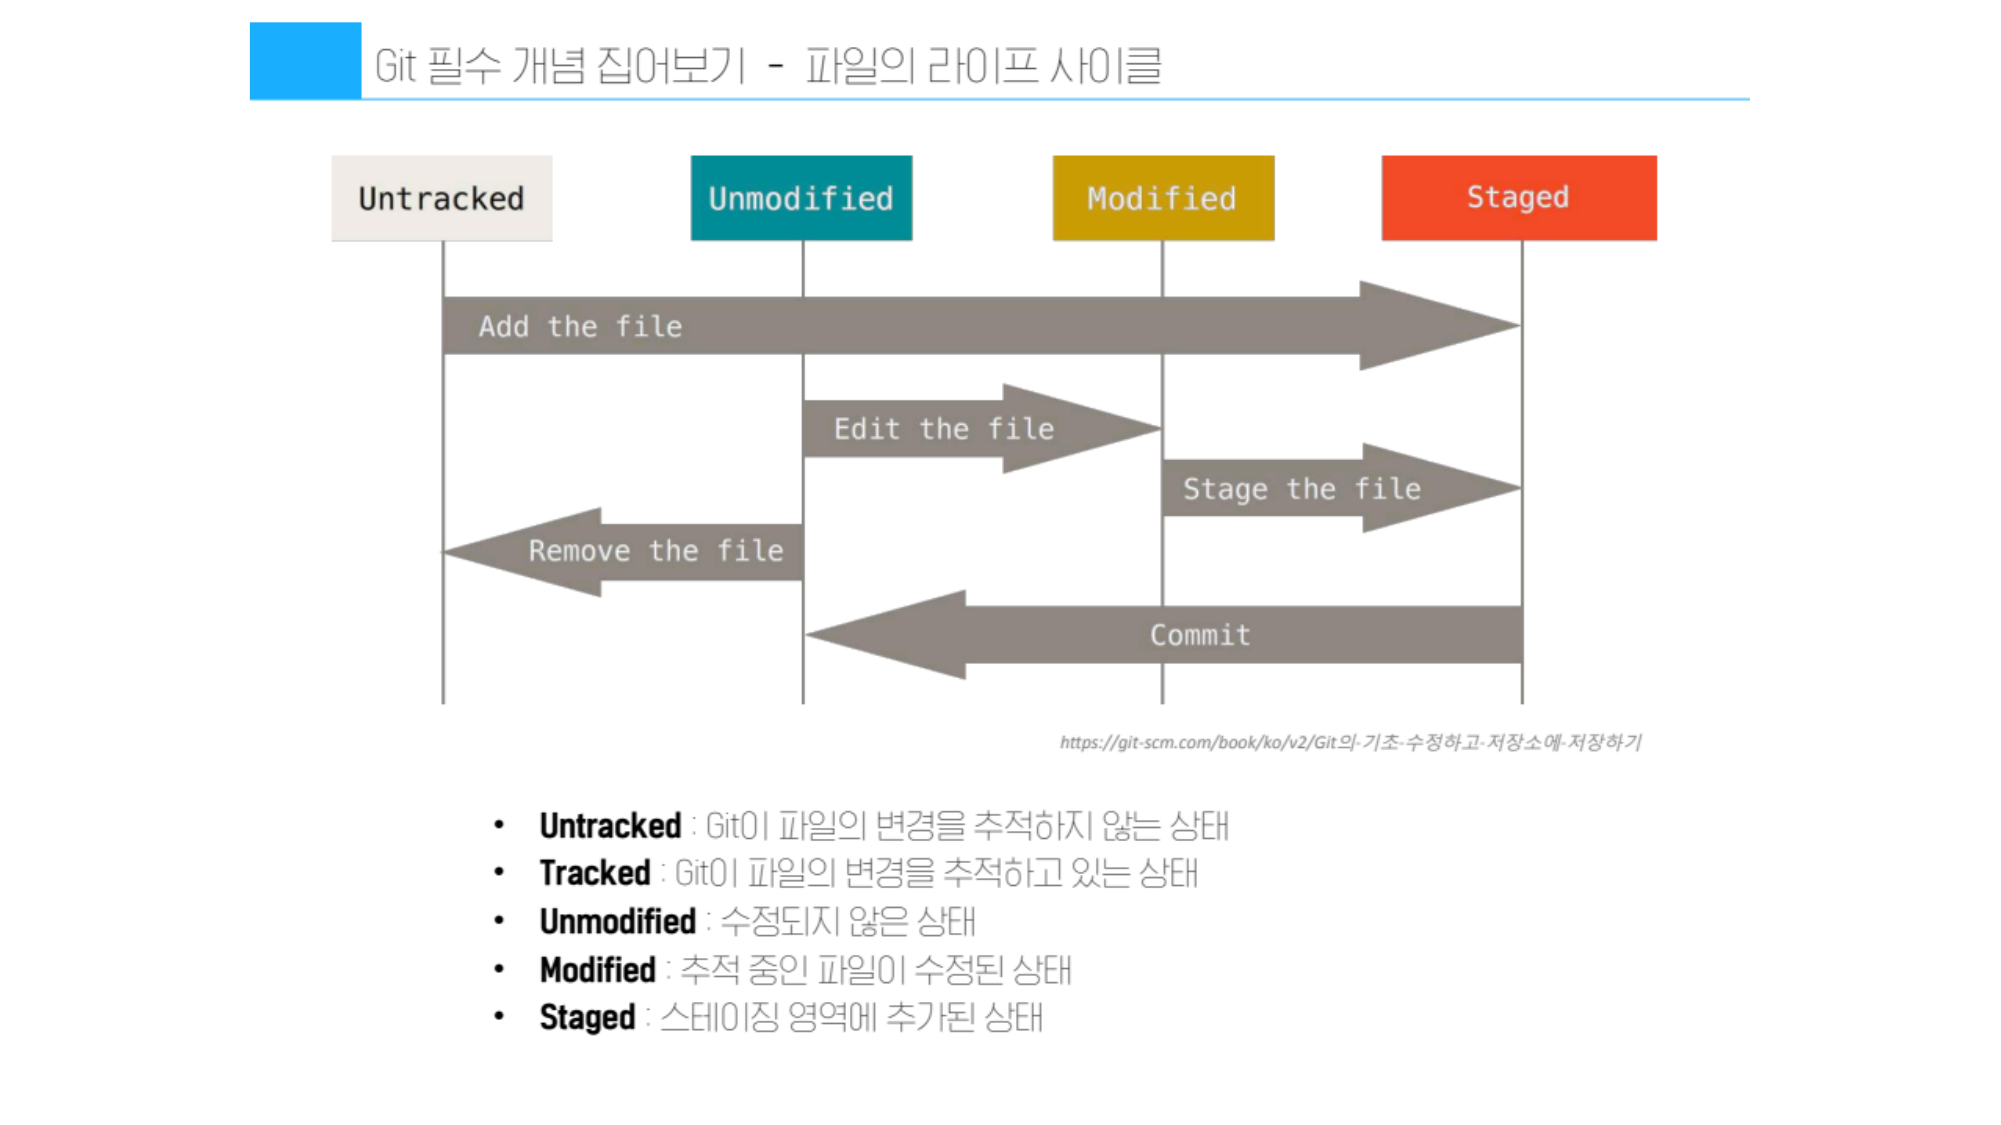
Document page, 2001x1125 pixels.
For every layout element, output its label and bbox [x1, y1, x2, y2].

picture [249, 0, 1750, 1125]
